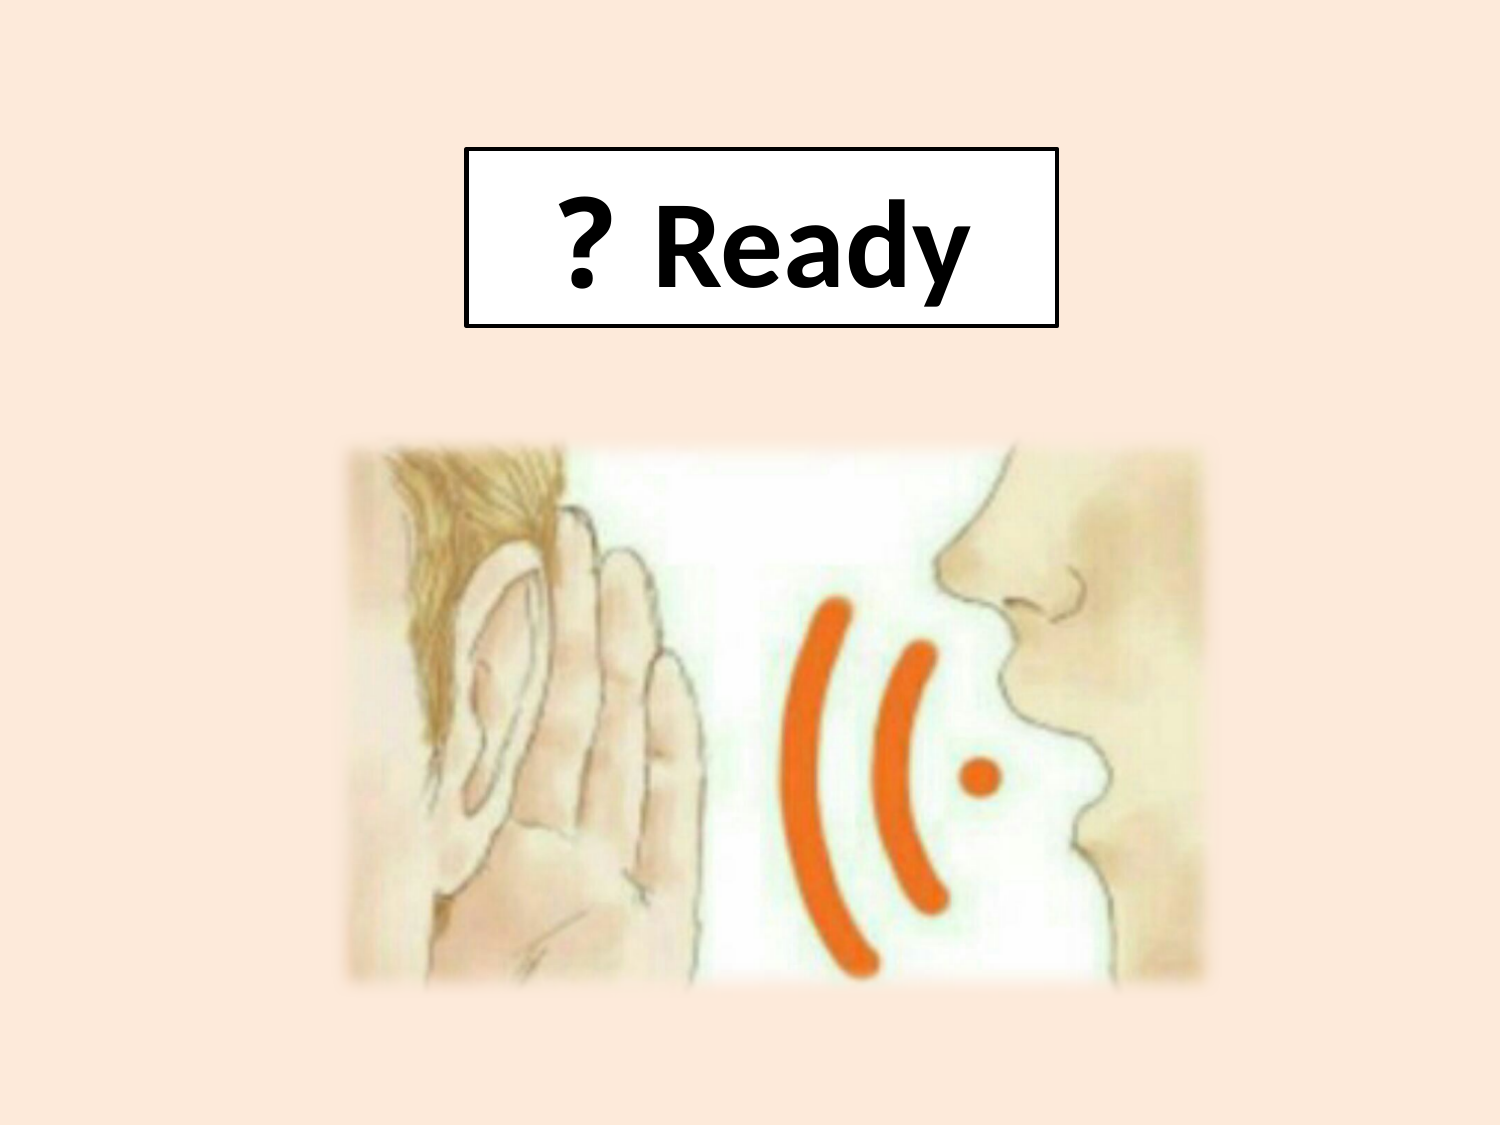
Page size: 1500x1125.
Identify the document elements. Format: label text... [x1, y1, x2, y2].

text_box Ready ? [464, 147, 1059, 328]
title [0, 0, 1500, 1125]
picture [331, 432, 1222, 1000]
